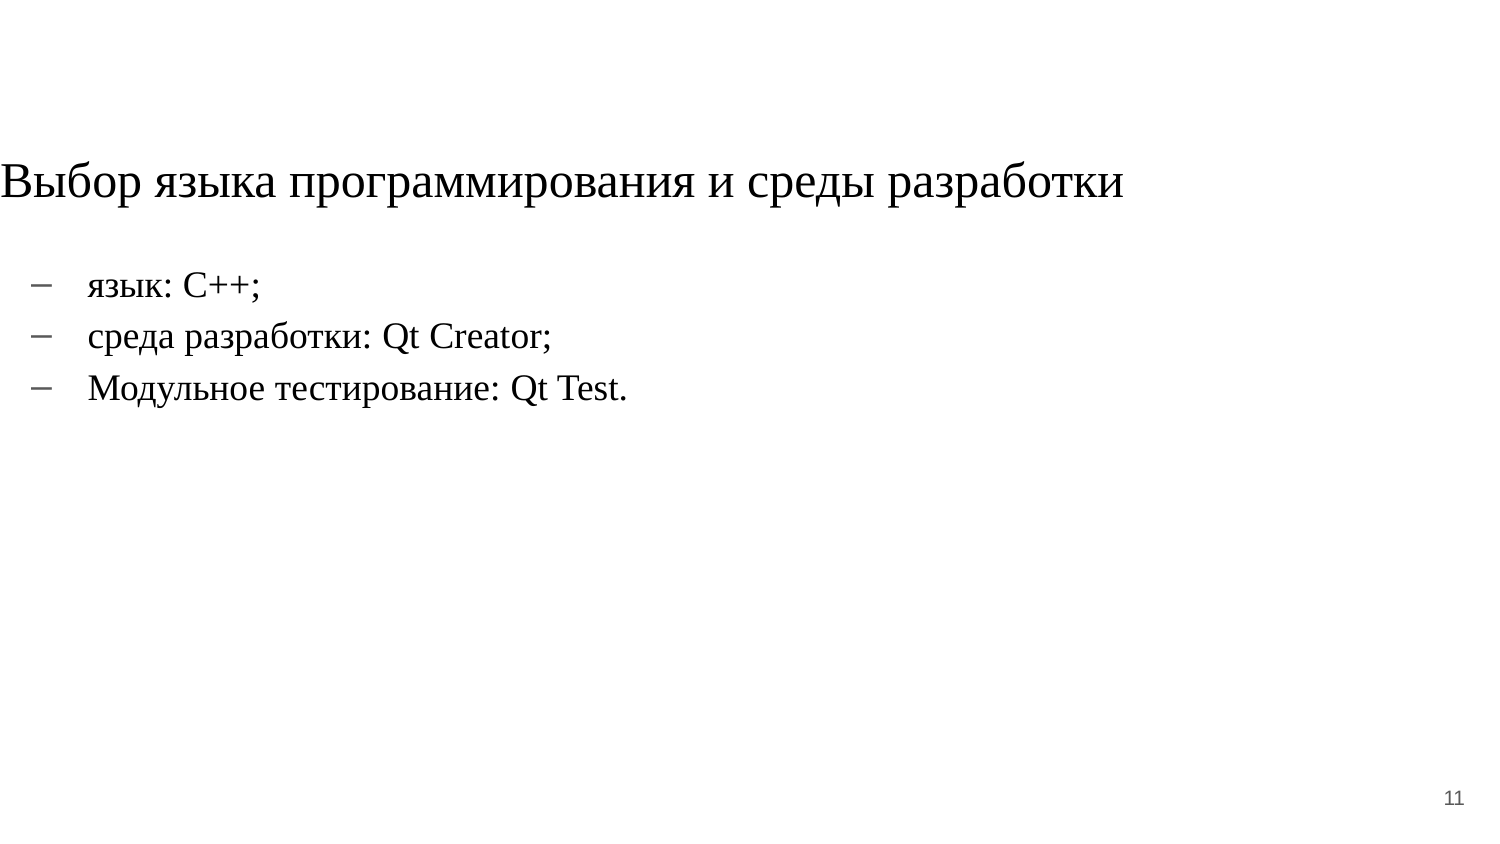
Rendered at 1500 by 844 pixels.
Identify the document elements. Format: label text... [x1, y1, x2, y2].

text_box язык: С++; среда разработки: Qt Creator; Модульное тестирование: Qt Test. [0, 237, 1396, 799]
slide_number 11 [1389, 764, 1480, 830]
title Выбор языка программирования и среды разработки [0, 132, 1398, 227]
